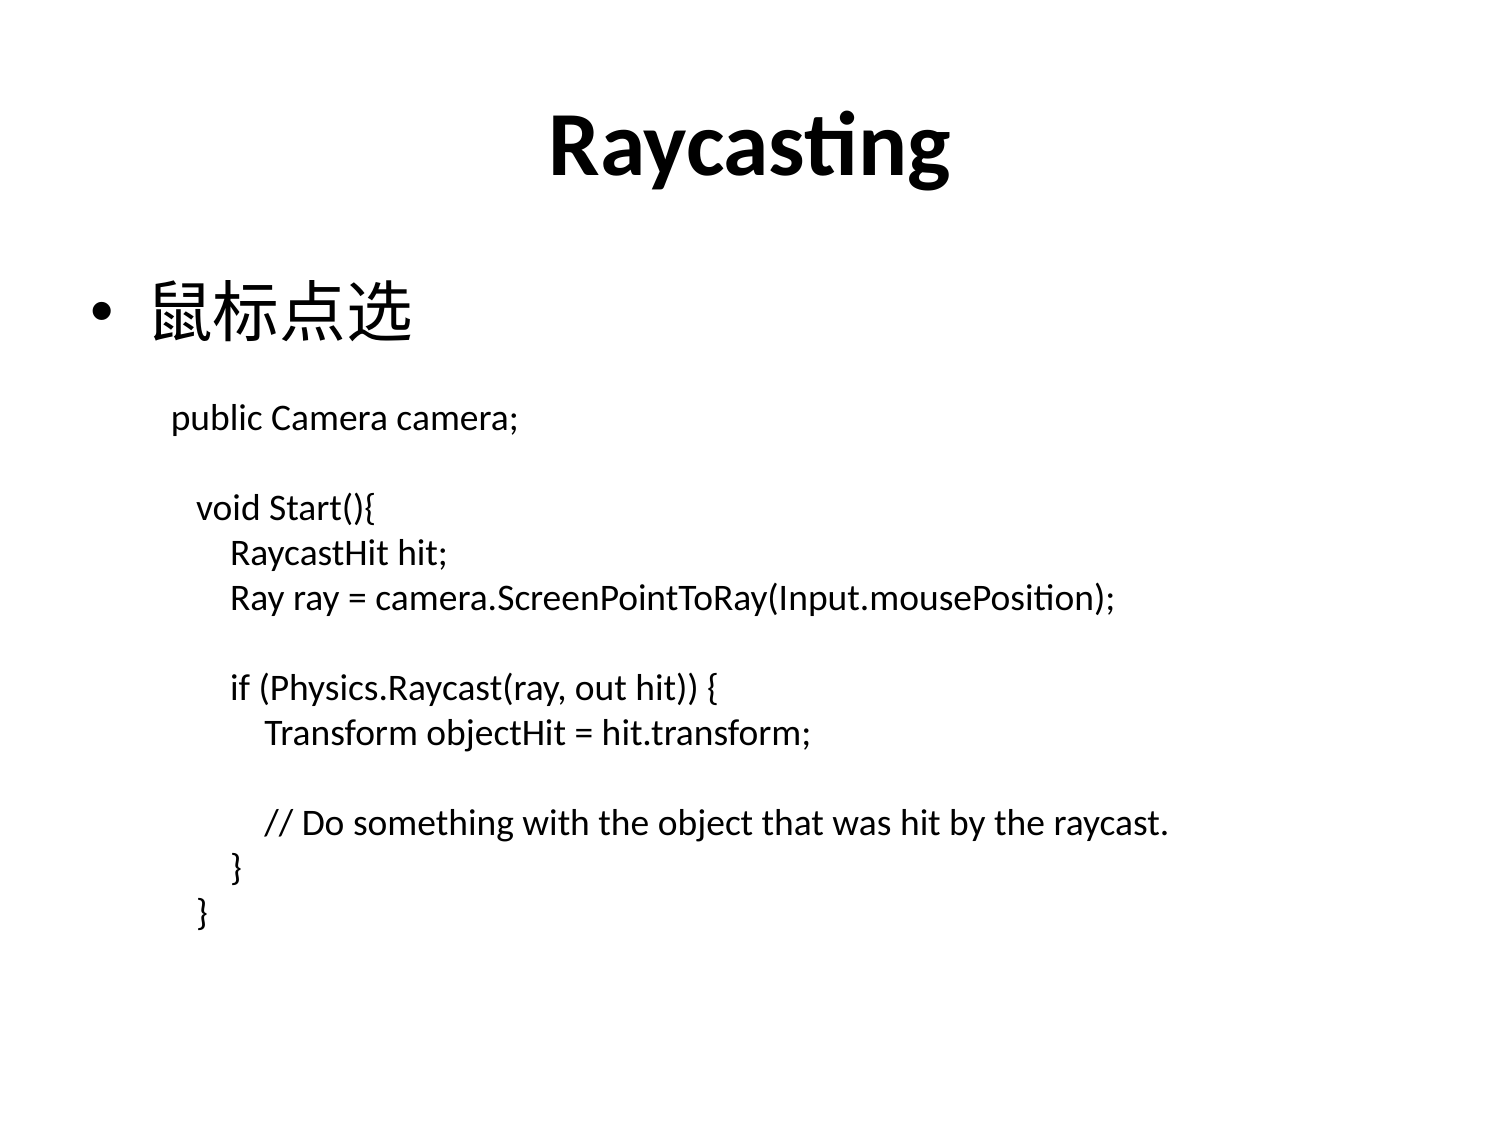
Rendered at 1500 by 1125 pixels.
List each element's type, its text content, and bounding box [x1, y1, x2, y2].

list 鼠标点选 [75, 262, 1425, 1005]
title Raycasting [75, 45, 1425, 233]
text_box public Camera camera; void Start(){ RaycastHit hit; Ray ray = camera.ScreenPointToRay(Input.mousePosition); if (Physics.Raycast(ray, out hit)) { Transform objectHit = hit.transform; // Do something with the object that was hit by the raycast. } } [147, 385, 1326, 940]
